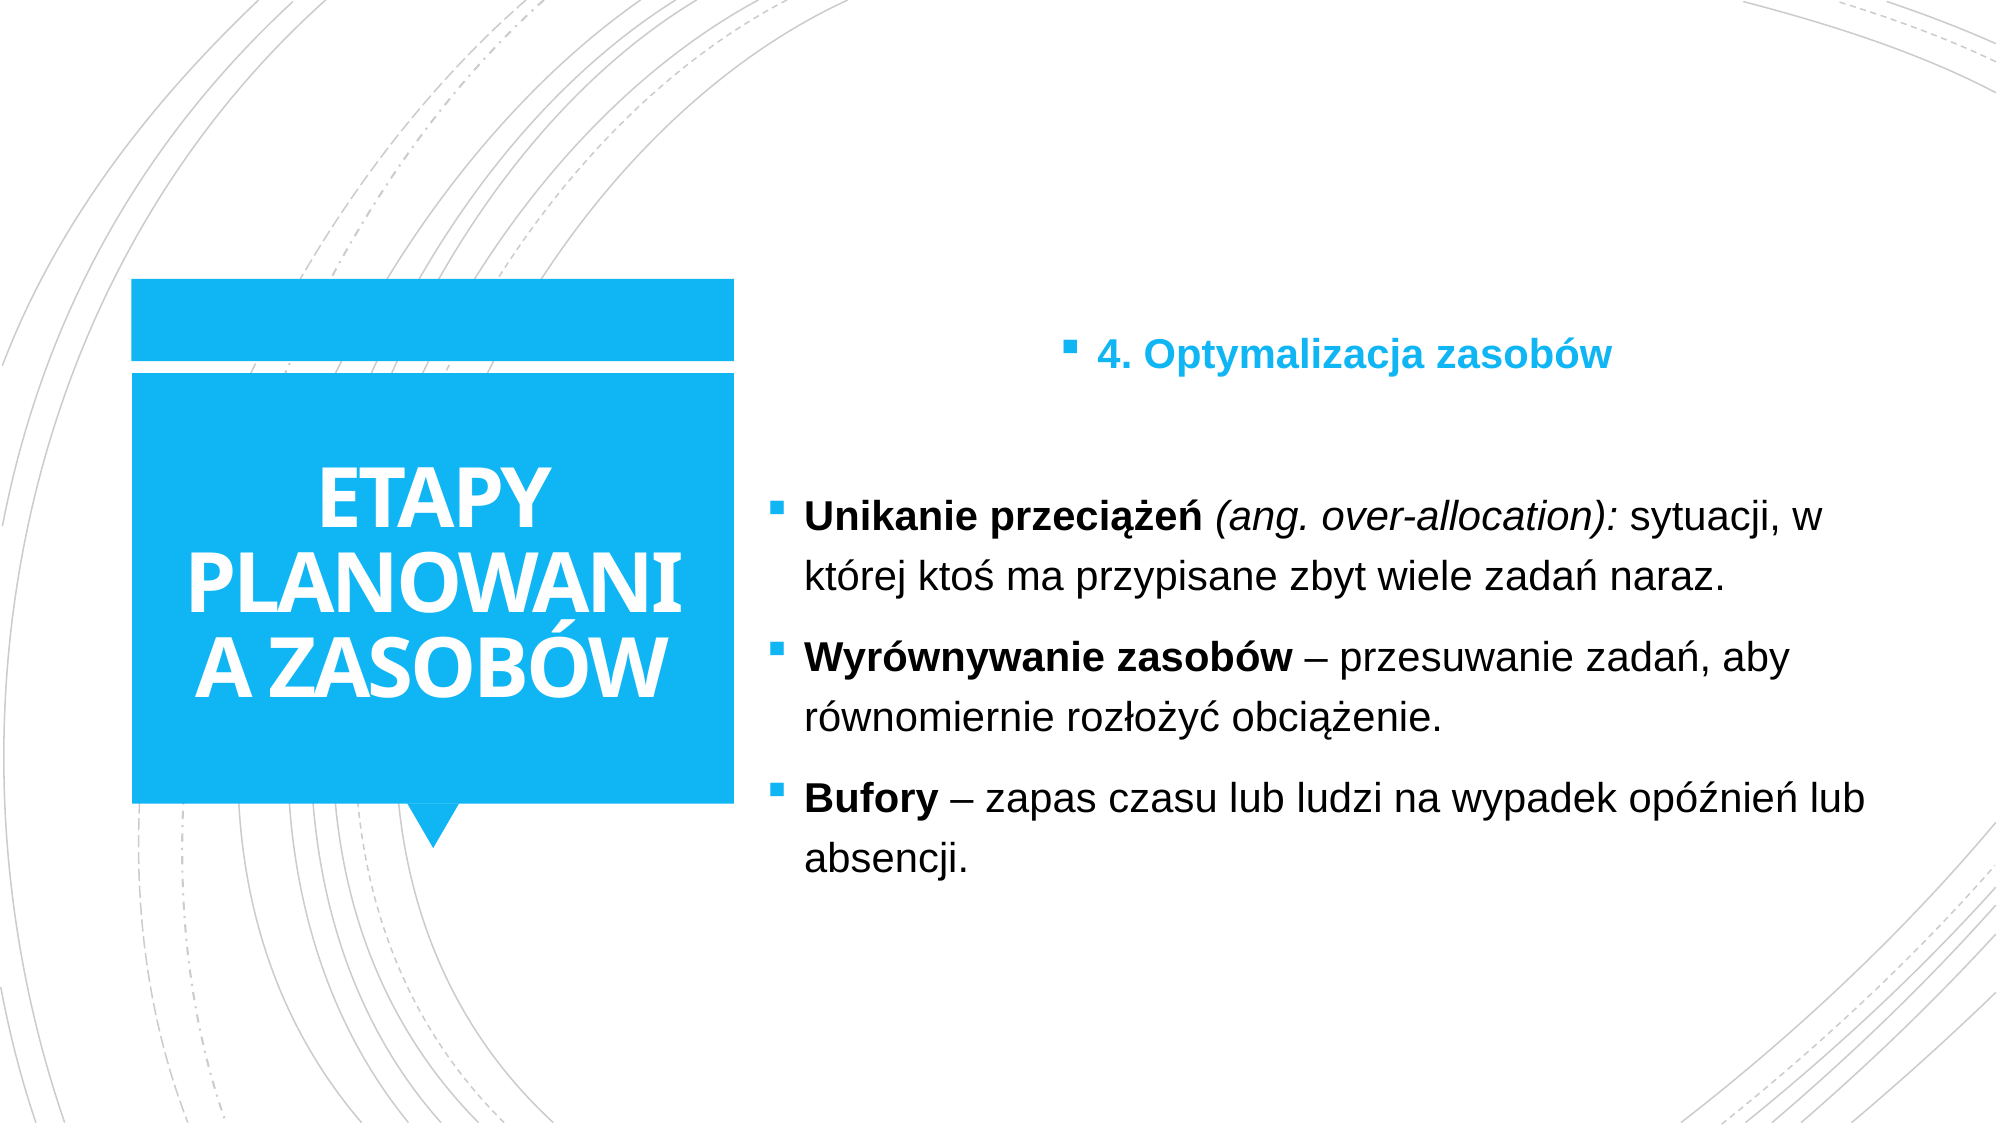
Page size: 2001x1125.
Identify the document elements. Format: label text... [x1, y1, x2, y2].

title ETAPY PLANOWANIA ZASOBÓW [145, 385, 720, 789]
list 4. Optymalizacja zasobów Unikanie przeciążeń (ang. over-allocation): sytuacji, w której ktoś ma przypisane zbyt wiele zadań naraz. Wyrównywanie zasobów – przesuwanie zadań, aby równomiernie rozłożyć obciążenie. Bufory – zapas czasu lub ludzi na wypadek opóźnień lub absencji. [751, 205, 1921, 1067]
